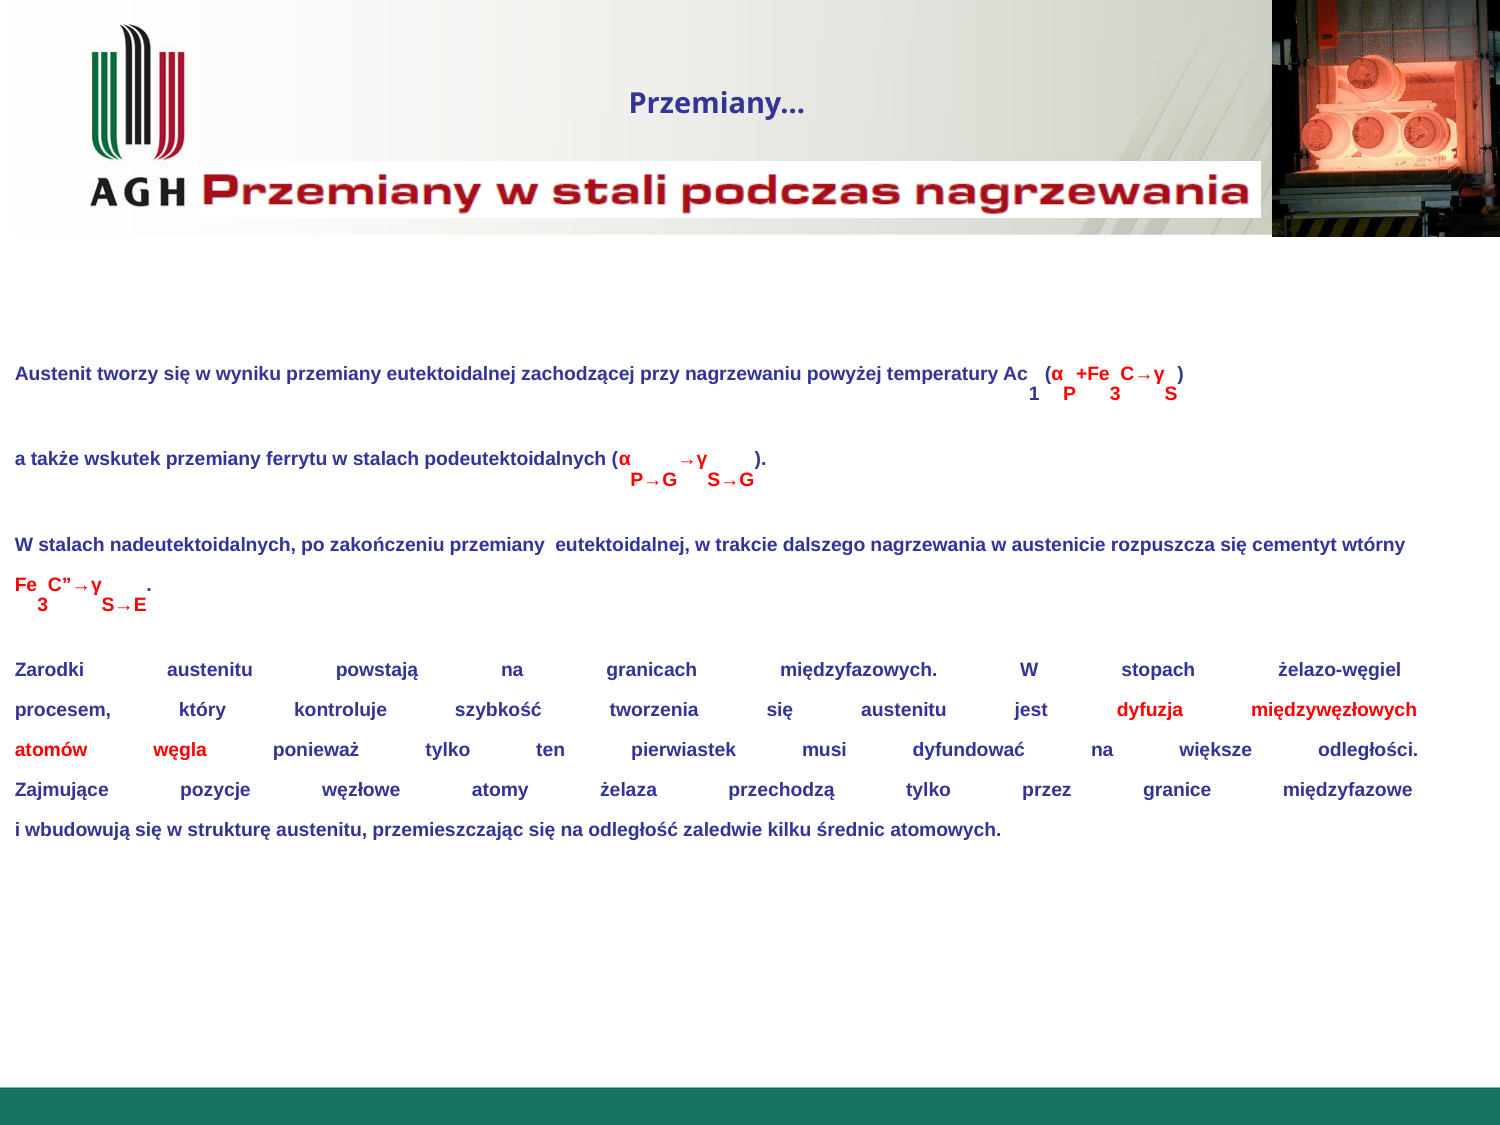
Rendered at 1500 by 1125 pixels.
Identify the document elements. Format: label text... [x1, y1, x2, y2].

picture [0, 862, 1500, 1125]
picture [0, 0, 1500, 351]
text_box Austenit tworzy się w wyniku przemiany eutektoidalnej zachodzącej przy nagrzewaniu powyżej temperatury Ac1 (αP+Fe3C→γS) a także wskutek przemiany ferrytu w stalach podeutektoidalnych (αP→G→γS→G). W stalach nadeutektoidalnych, po zakończeniu przemiany eutektoidalnej, w trakcie dalszego nagrzewania w austenicie rozpuszcza się cementyt wtórny Fe3C”→γS→E. Zarodki austenitu powstają na granicach międzyfazowych. W stopach żelazo-węgiel procesem, który kontroluje szybkość tworzenia się austenitu jest dyfuzja międzywęzłowych atomów węgla ponieważ tylko ten pierwiastek musi dyfundować na większe odległości. Zajmujące pozycje węzłowe atomy żelaza przechodzą tylko przez granice międzyfazowe i wbudowują się w strukturę austenitu, przemieszczając się na odległość zaledwie kilku średnic atomowych. [0, 351, 1500, 862]
text_box Przemiany… [289, 73, 1152, 159]
